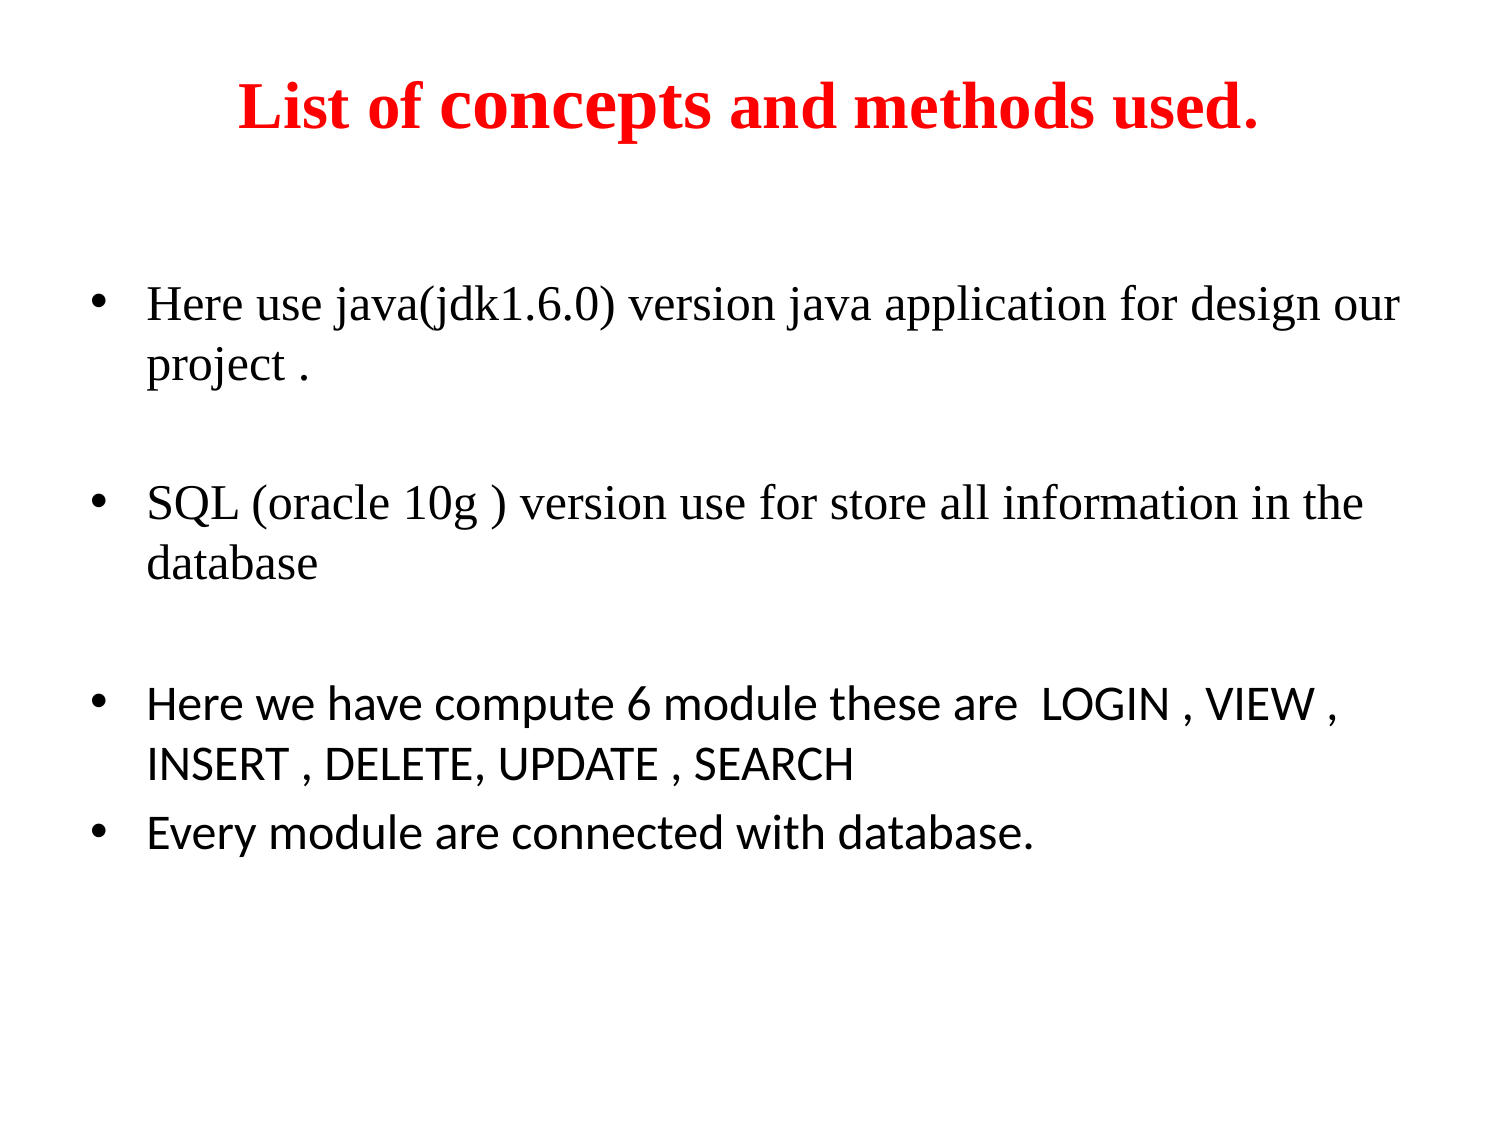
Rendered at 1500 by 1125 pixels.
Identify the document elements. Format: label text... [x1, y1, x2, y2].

title List of concepts and methods used. [75, 45, 1425, 233]
list Here use java(jdk1.6.0) version java application for design our project . SQL (oracle 10g ) version use for store all information in the database Here we have compute 6 module these are LOGIN , VIEW , INSERT , DELETE, UPDATE , SEARCH Every module are connected with database. [75, 262, 1425, 1005]
